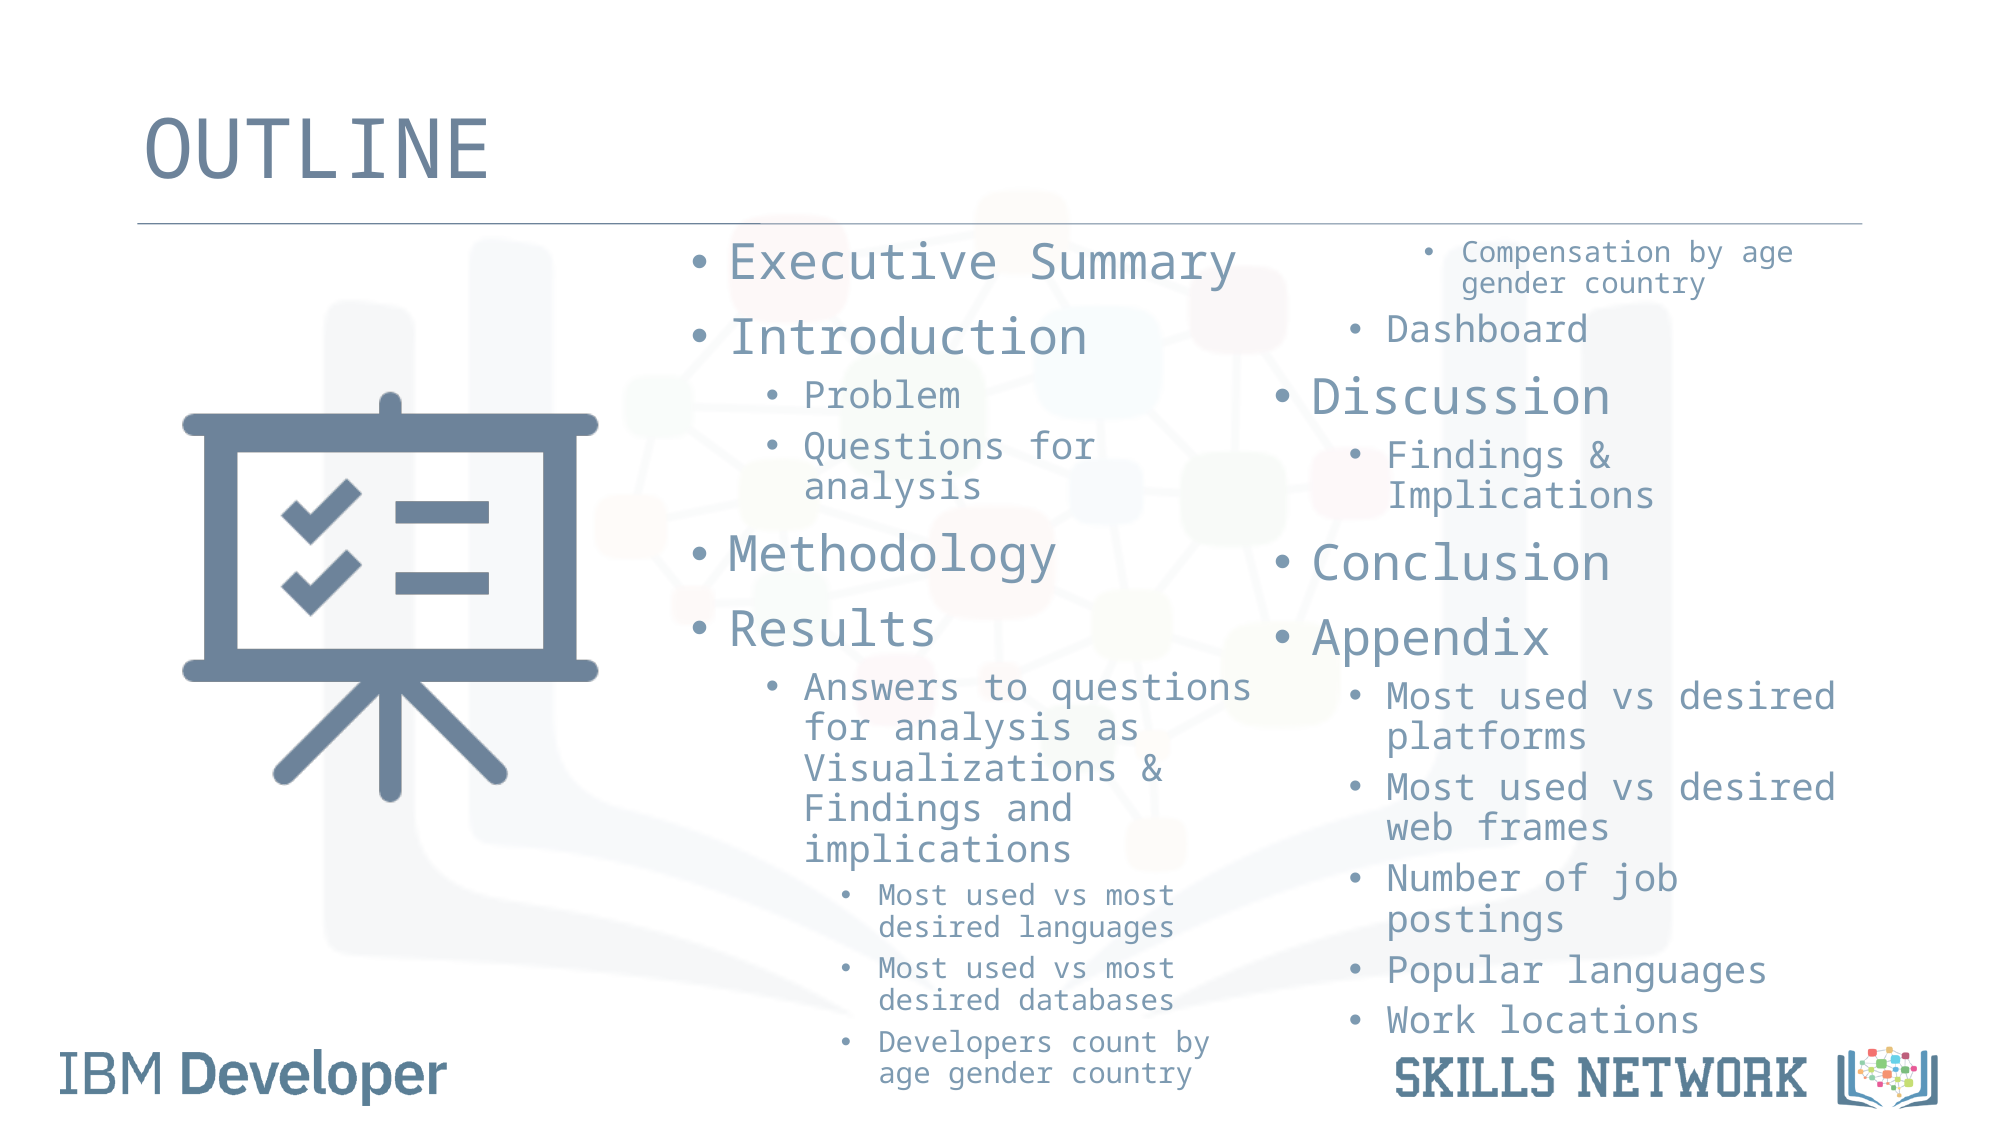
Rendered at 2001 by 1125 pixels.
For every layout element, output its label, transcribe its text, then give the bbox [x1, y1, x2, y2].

title OUTLINE [128, 43, 1524, 261]
list Executive Summary Introduction Problem Questions for analysis Methodology Results Answers to questions for analysis as Visualizations & Findings and implications Most used vs most desired languages Most used vs most desired databases Developers count by age gender country Compensation by age gender country Dashboard Discussion Findings & Implications Conclusion Appendix Most used vs desired platforms Most used vs desired web frames Number of job postings Popular languages Work locations [675, 229, 1872, 1125]
picture [128, 332, 653, 857]
